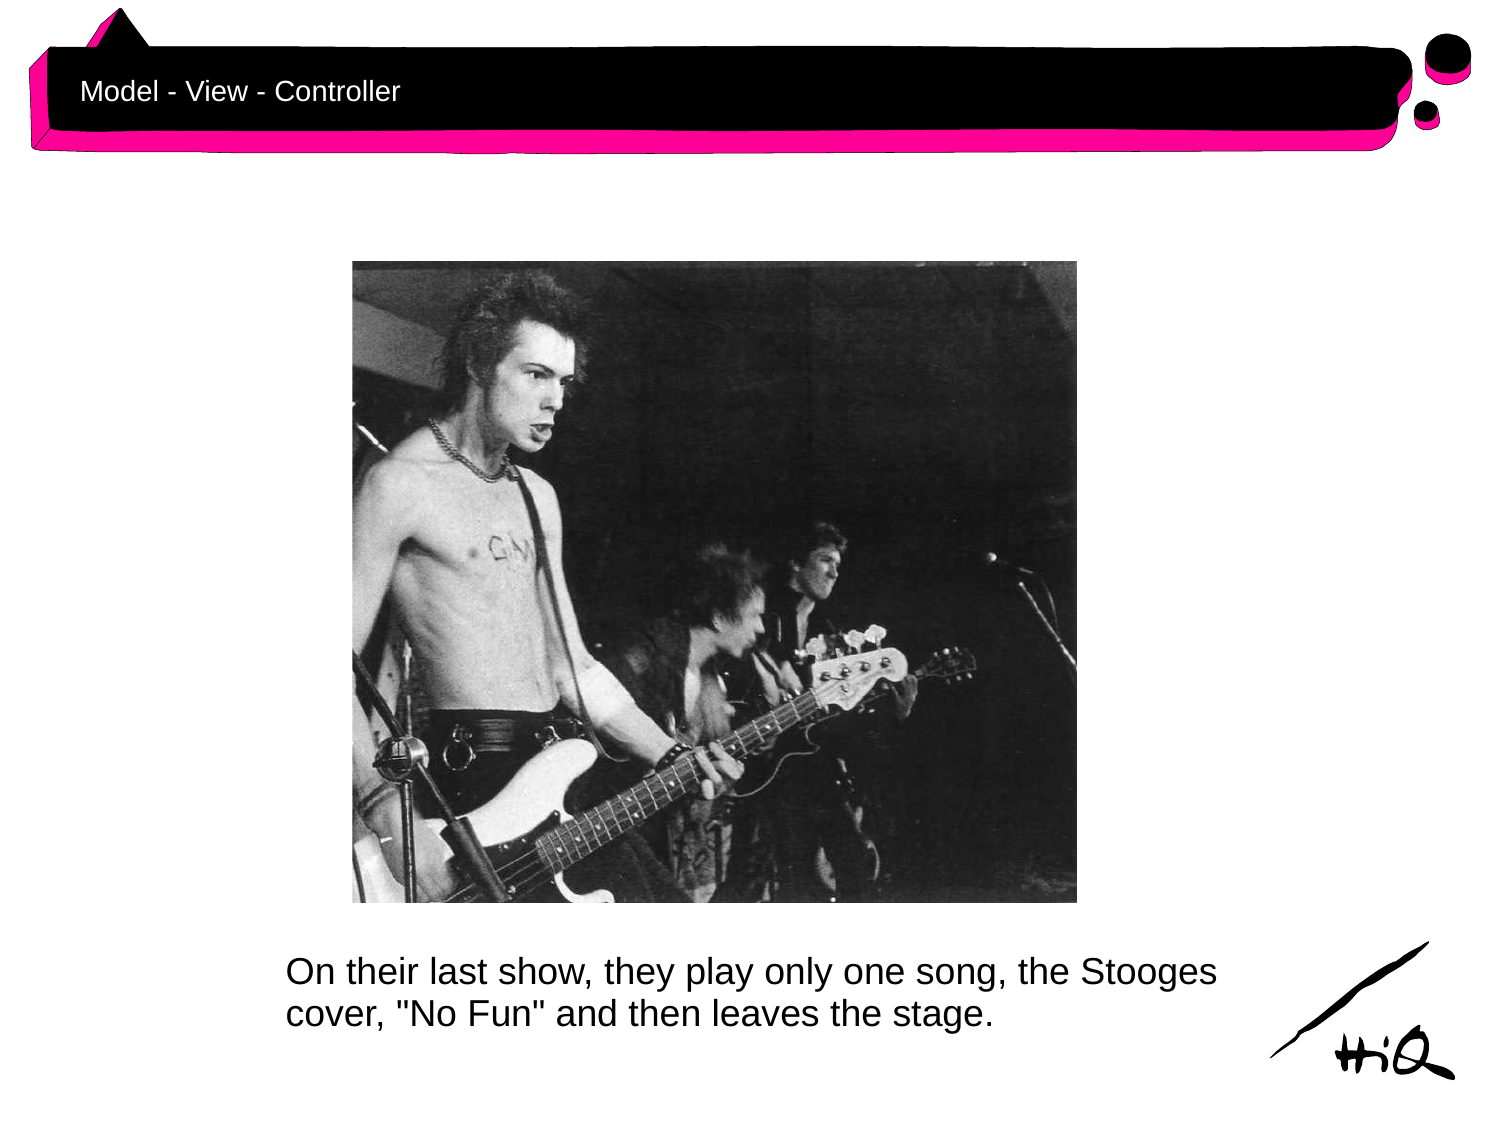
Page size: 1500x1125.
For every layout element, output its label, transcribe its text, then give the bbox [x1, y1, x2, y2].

text_box On their last show, they play only one song, the Stooges cover, "No Fun" and then leaves the stage. [270, 915, 1297, 1072]
title Model - View - Controller [64, 54, 1365, 126]
text_box [352, 261, 1077, 903]
